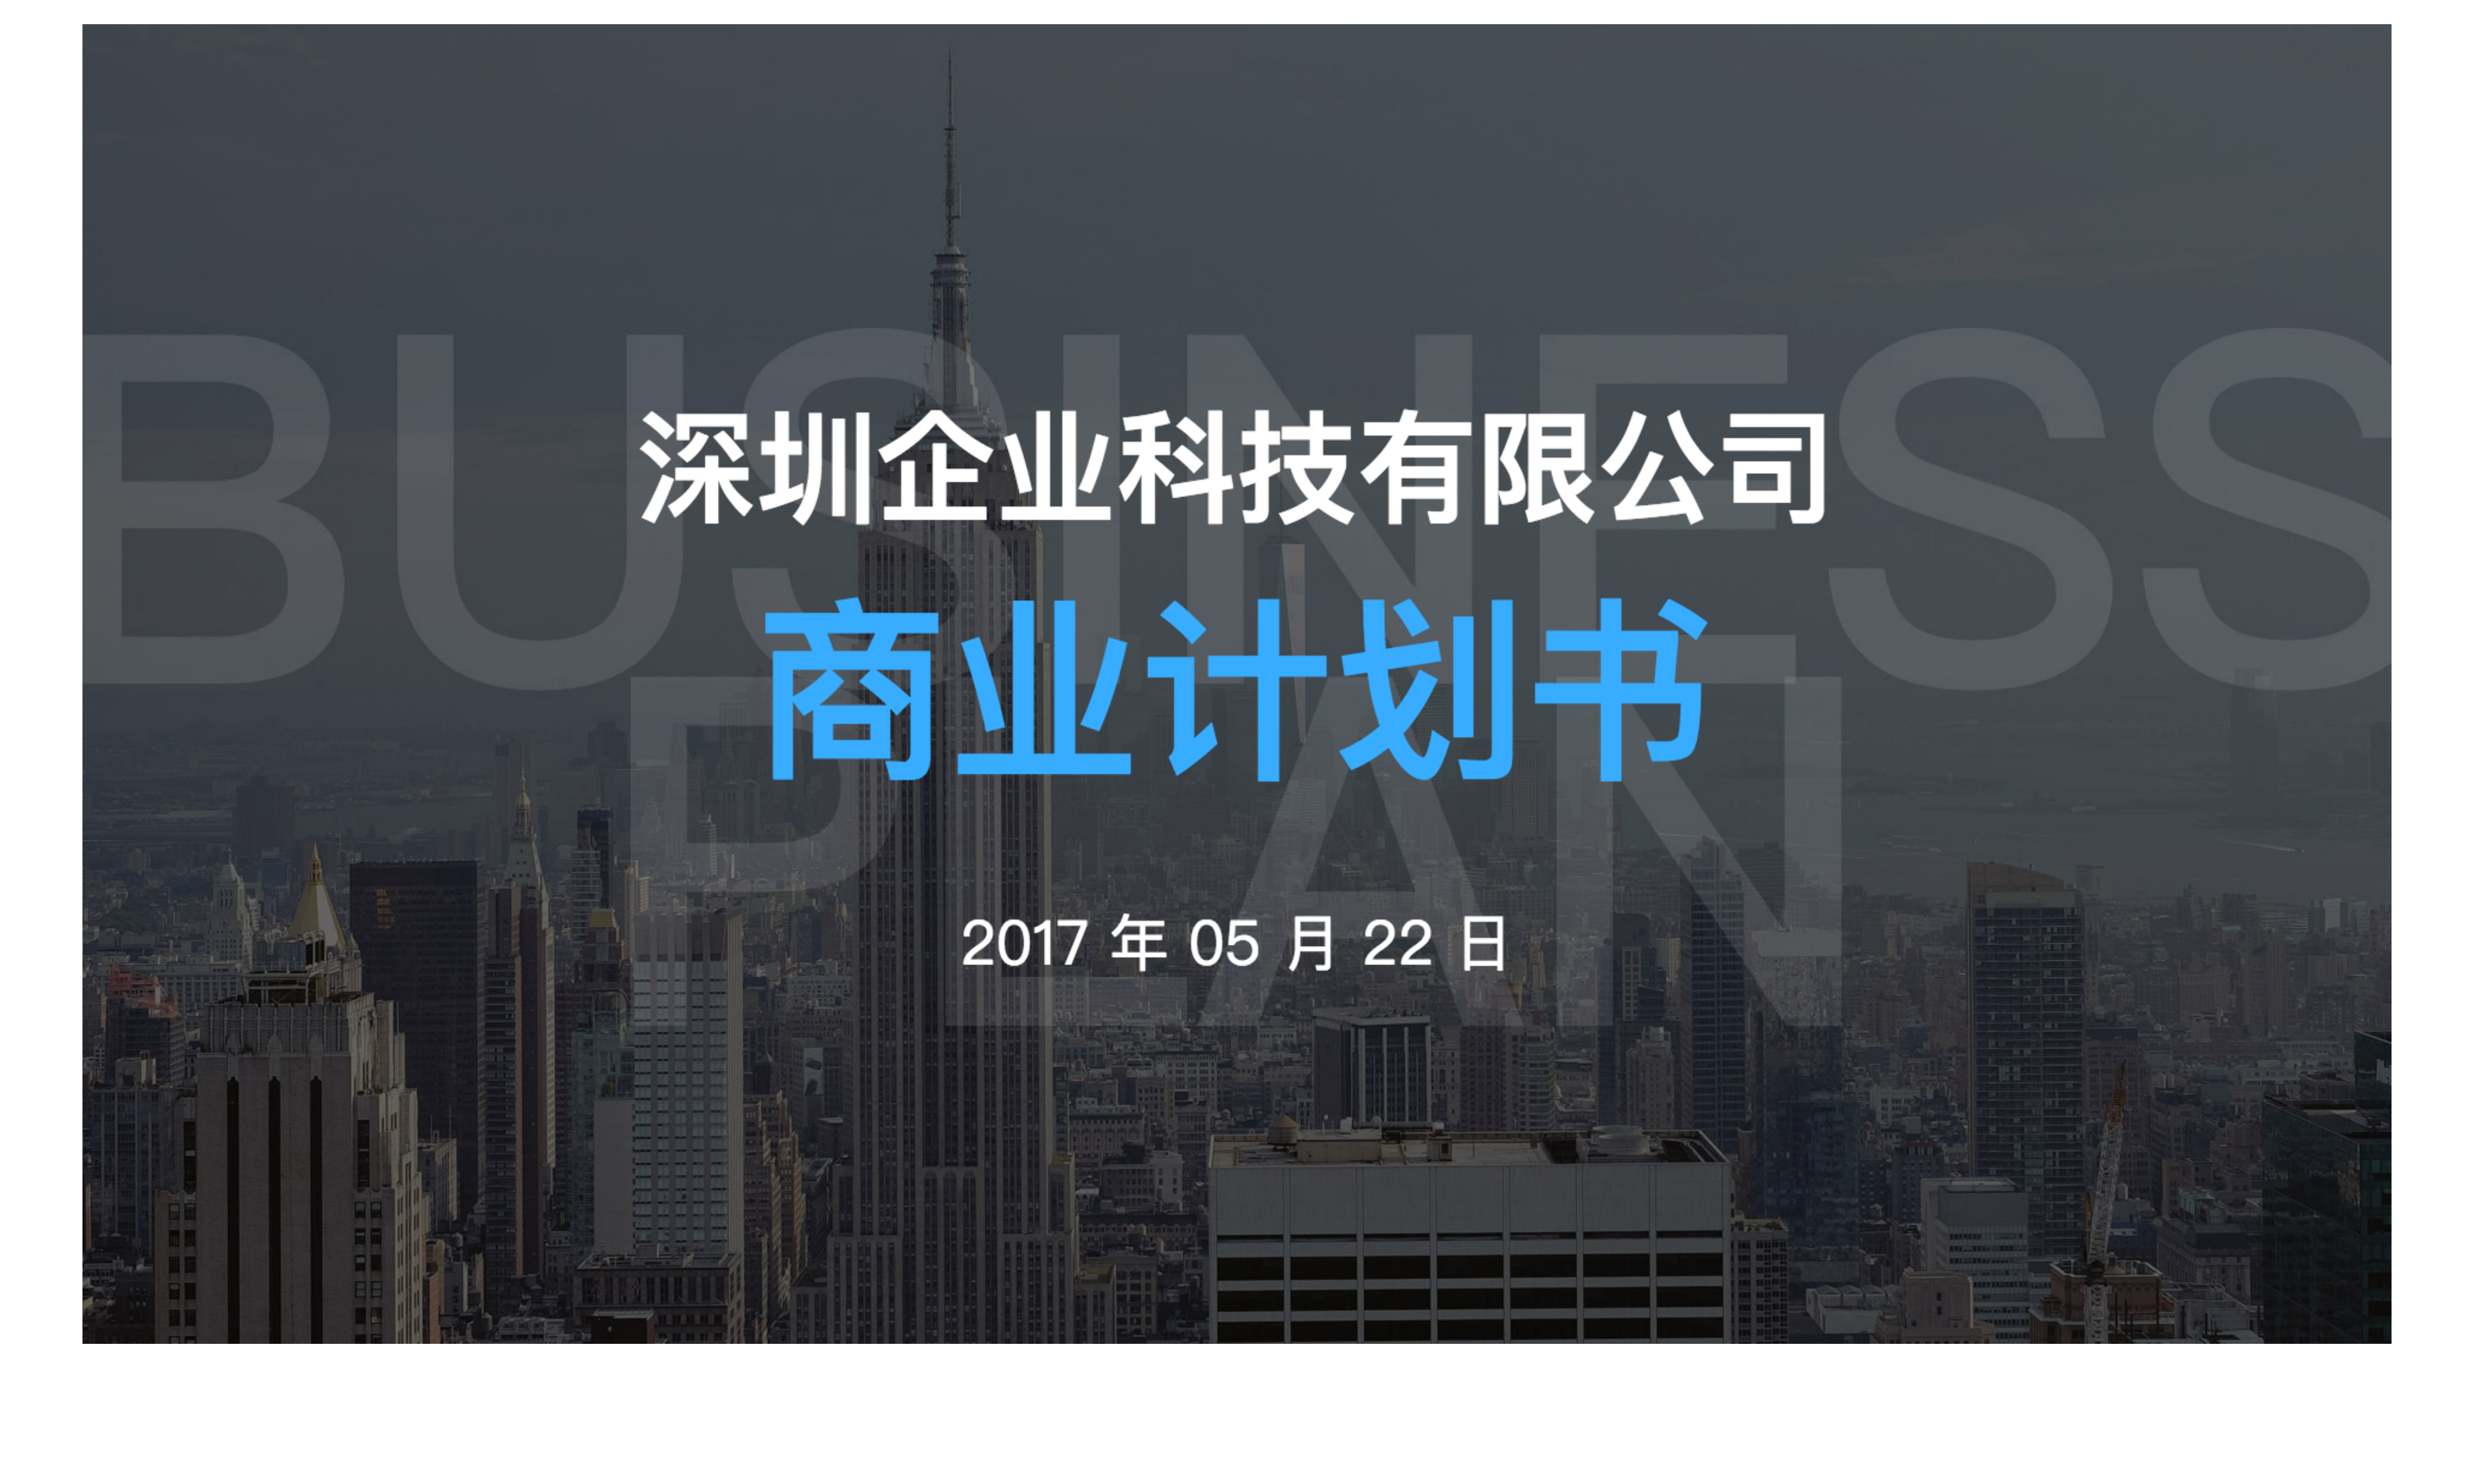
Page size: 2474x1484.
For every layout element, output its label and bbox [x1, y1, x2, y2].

picture [82, 24, 2392, 1344]
